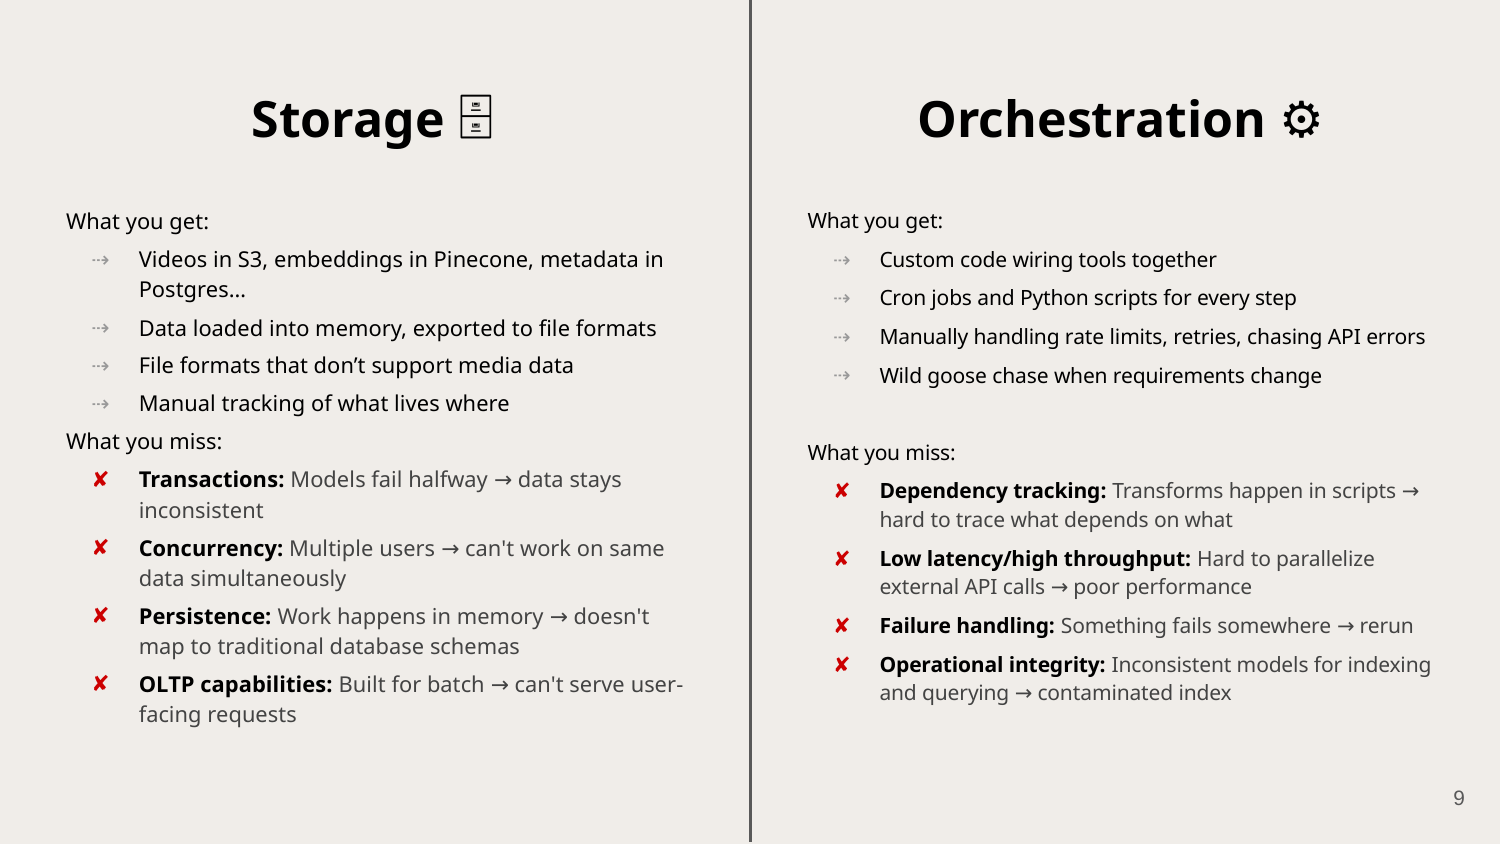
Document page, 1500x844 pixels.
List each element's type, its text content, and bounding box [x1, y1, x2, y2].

title Orchestration ⚙️ [792, 72, 1449, 167]
slide_number ‹#› [1389, 764, 1480, 830]
list What you get: Videos in S3, embeddings in Pinecone, metadata in Postgres… Data loaded into memory, exported to file formats File formats that don’t support media data Manual tracking of what lives where What you miss: Transactions: Models fail halfway → data stays inconsistent Concurrency: Multiple users → can't work on same data simultaneously Persistence: Work happens in memory → doesn't map to traditional database schemas OLTP capabilities: Built for batch → can't serve user-facing requests [51, 189, 708, 750]
list What you get: Custom code wiring tools together Cron jobs and Python scripts for every step Manually handling rate limits, retries, chasing API errors Wild goose chase when requirements change What you miss: Dependency tracking: Transforms happen in scripts → hard to trace what depends on what Low latency/high throughput: Hard to parallelize external API calls → poor performance Failure handling: Something fails somewhere → rerun Operational integrity: Inconsistent models for indexing and querying → contaminated index [792, 189, 1449, 750]
title Storage 🗄️ [51, 72, 708, 167]
